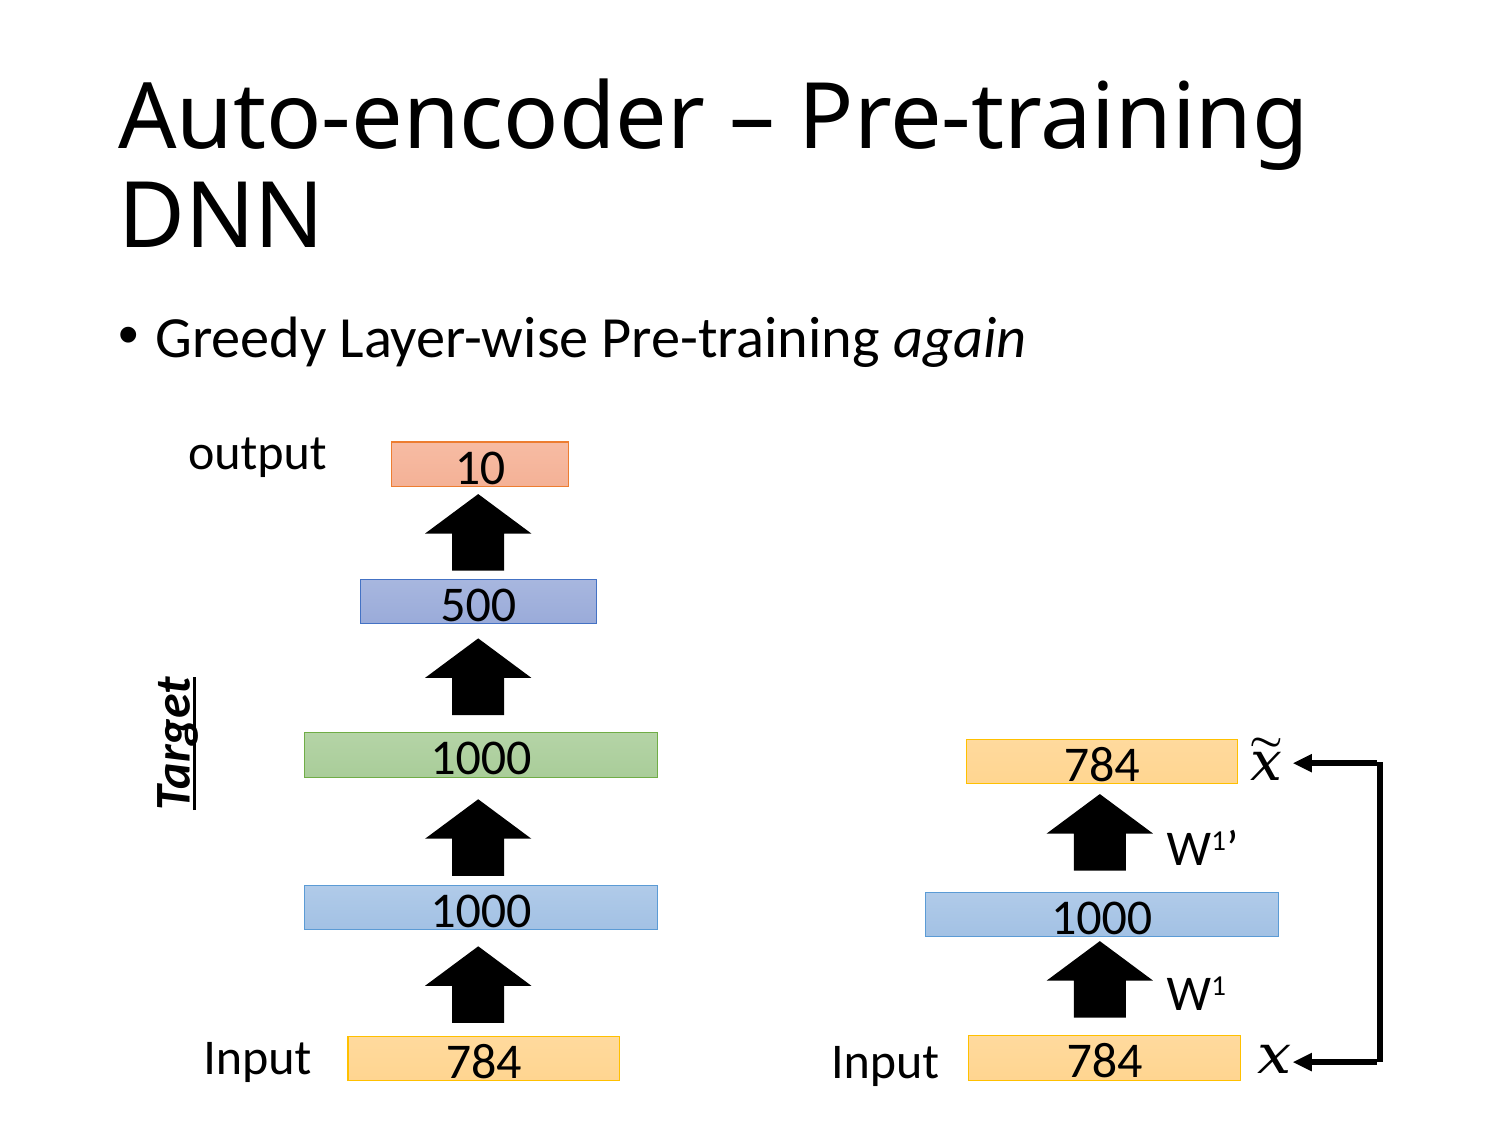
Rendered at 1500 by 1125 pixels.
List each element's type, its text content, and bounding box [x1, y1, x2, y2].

text_box 784 [348, 1036, 620, 1081]
text_box [425, 946, 532, 1023]
text_box W1 [1106, 952, 1287, 1028]
text_box 500 [360, 579, 597, 624]
text_box [425, 638, 532, 716]
text_box [425, 799, 532, 876]
text_box 784 [968, 1035, 1241, 1081]
text_box Input [167, 1017, 348, 1092]
text_box [1046, 794, 1119, 871]
text_box 1000 [925, 892, 1279, 937]
text_box 1000 [304, 732, 658, 778]
text_box Input [794, 1020, 976, 1096]
text_box [1046, 941, 1115, 1018]
text_box 1000 [304, 885, 658, 930]
text_box 10 [391, 441, 569, 487]
list Greedy Layer-wise Pre-training again [103, 299, 1397, 1014]
text_box output [167, 412, 348, 487]
text_box W1’ [1112, 808, 1293, 884]
text_box 784 [966, 739, 1238, 784]
text_box Target [132, 638, 207, 850]
title Auto-encoder – Pre-training DNN [103, 59, 1397, 278]
text_box [425, 494, 532, 571]
